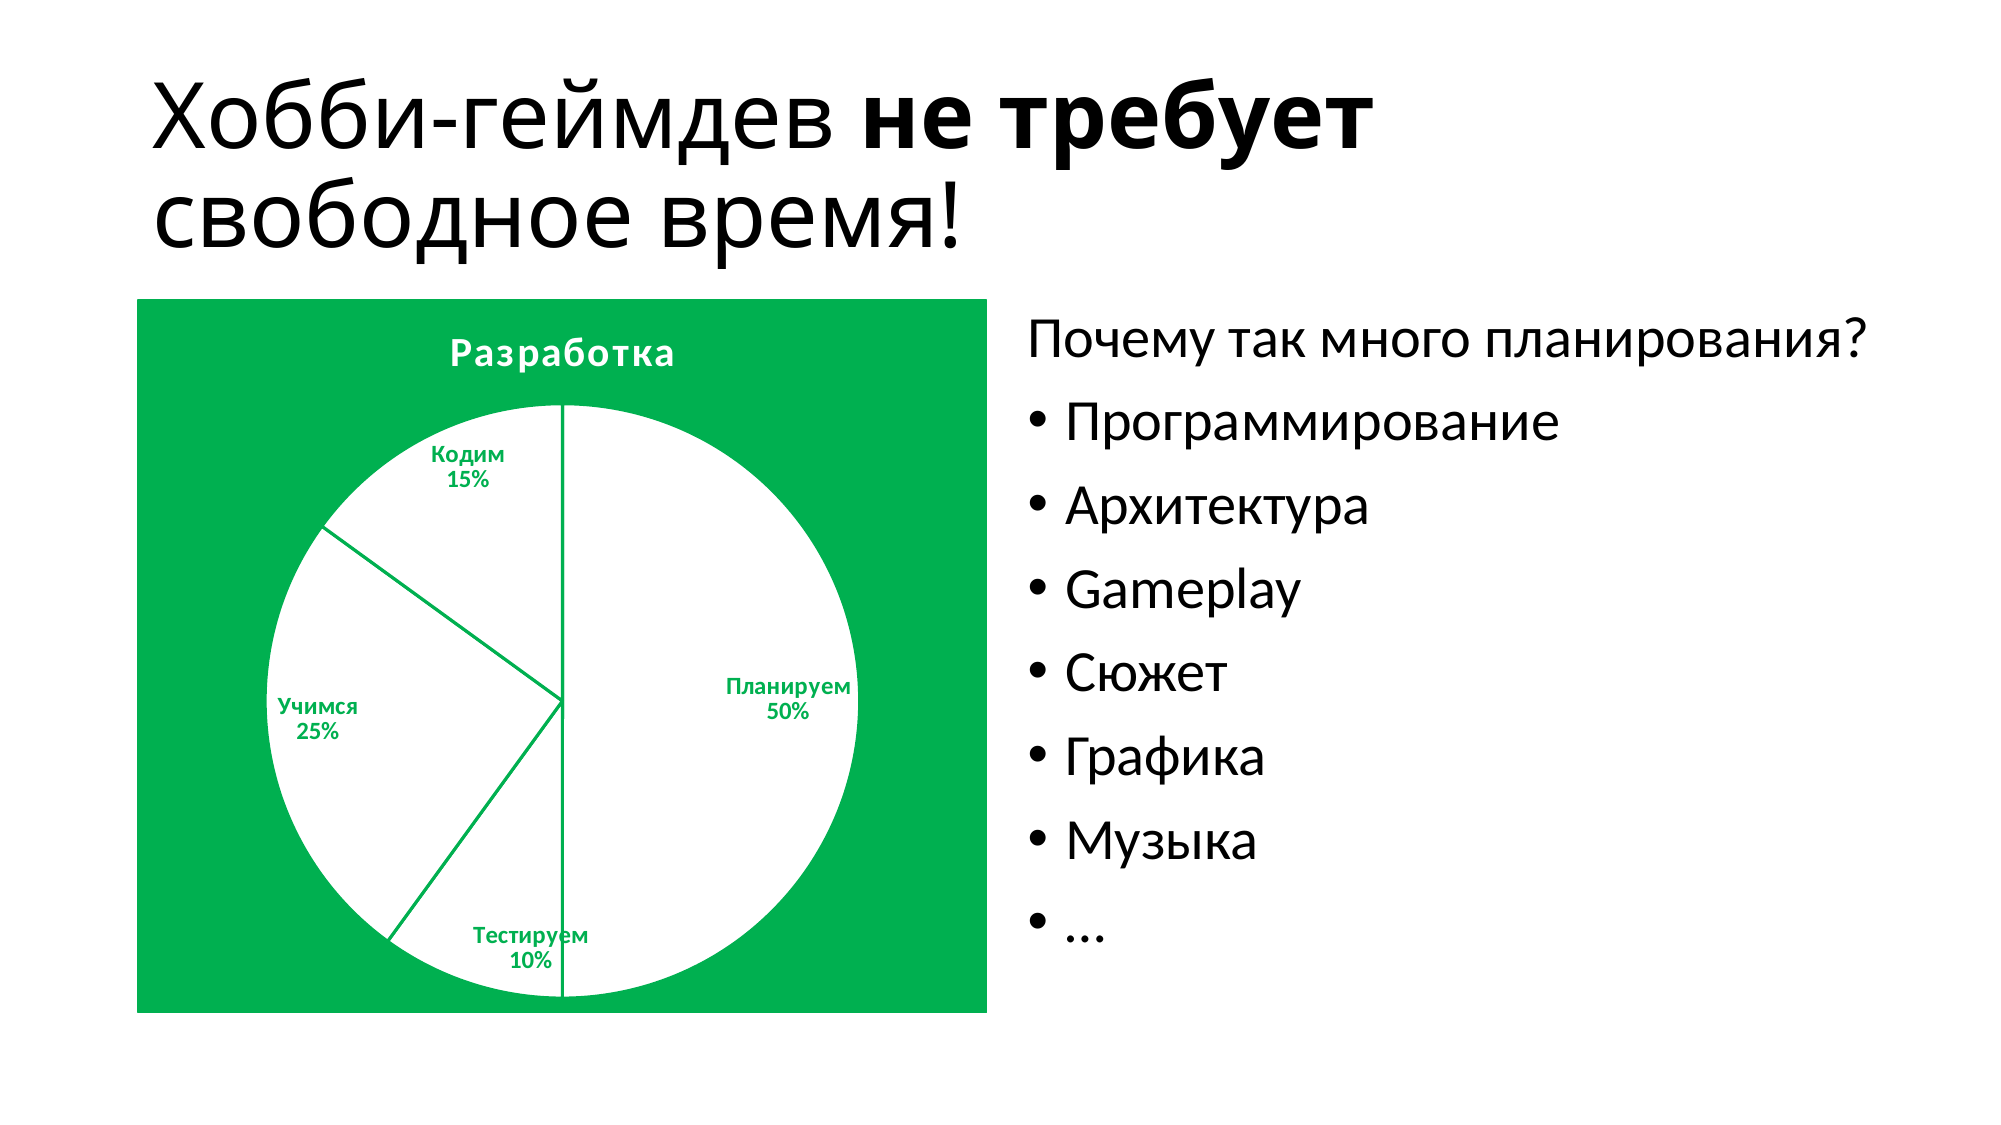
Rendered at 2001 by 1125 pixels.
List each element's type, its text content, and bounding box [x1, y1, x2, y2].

title Хобби-геймдев не требует свободное время! [137, 59, 1863, 278]
chart [137, 299, 988, 1014]
list Почему так много планирования? Программирование Архитектура Gameplay Сюжет Графика Музыка … [1012, 299, 1899, 1014]
